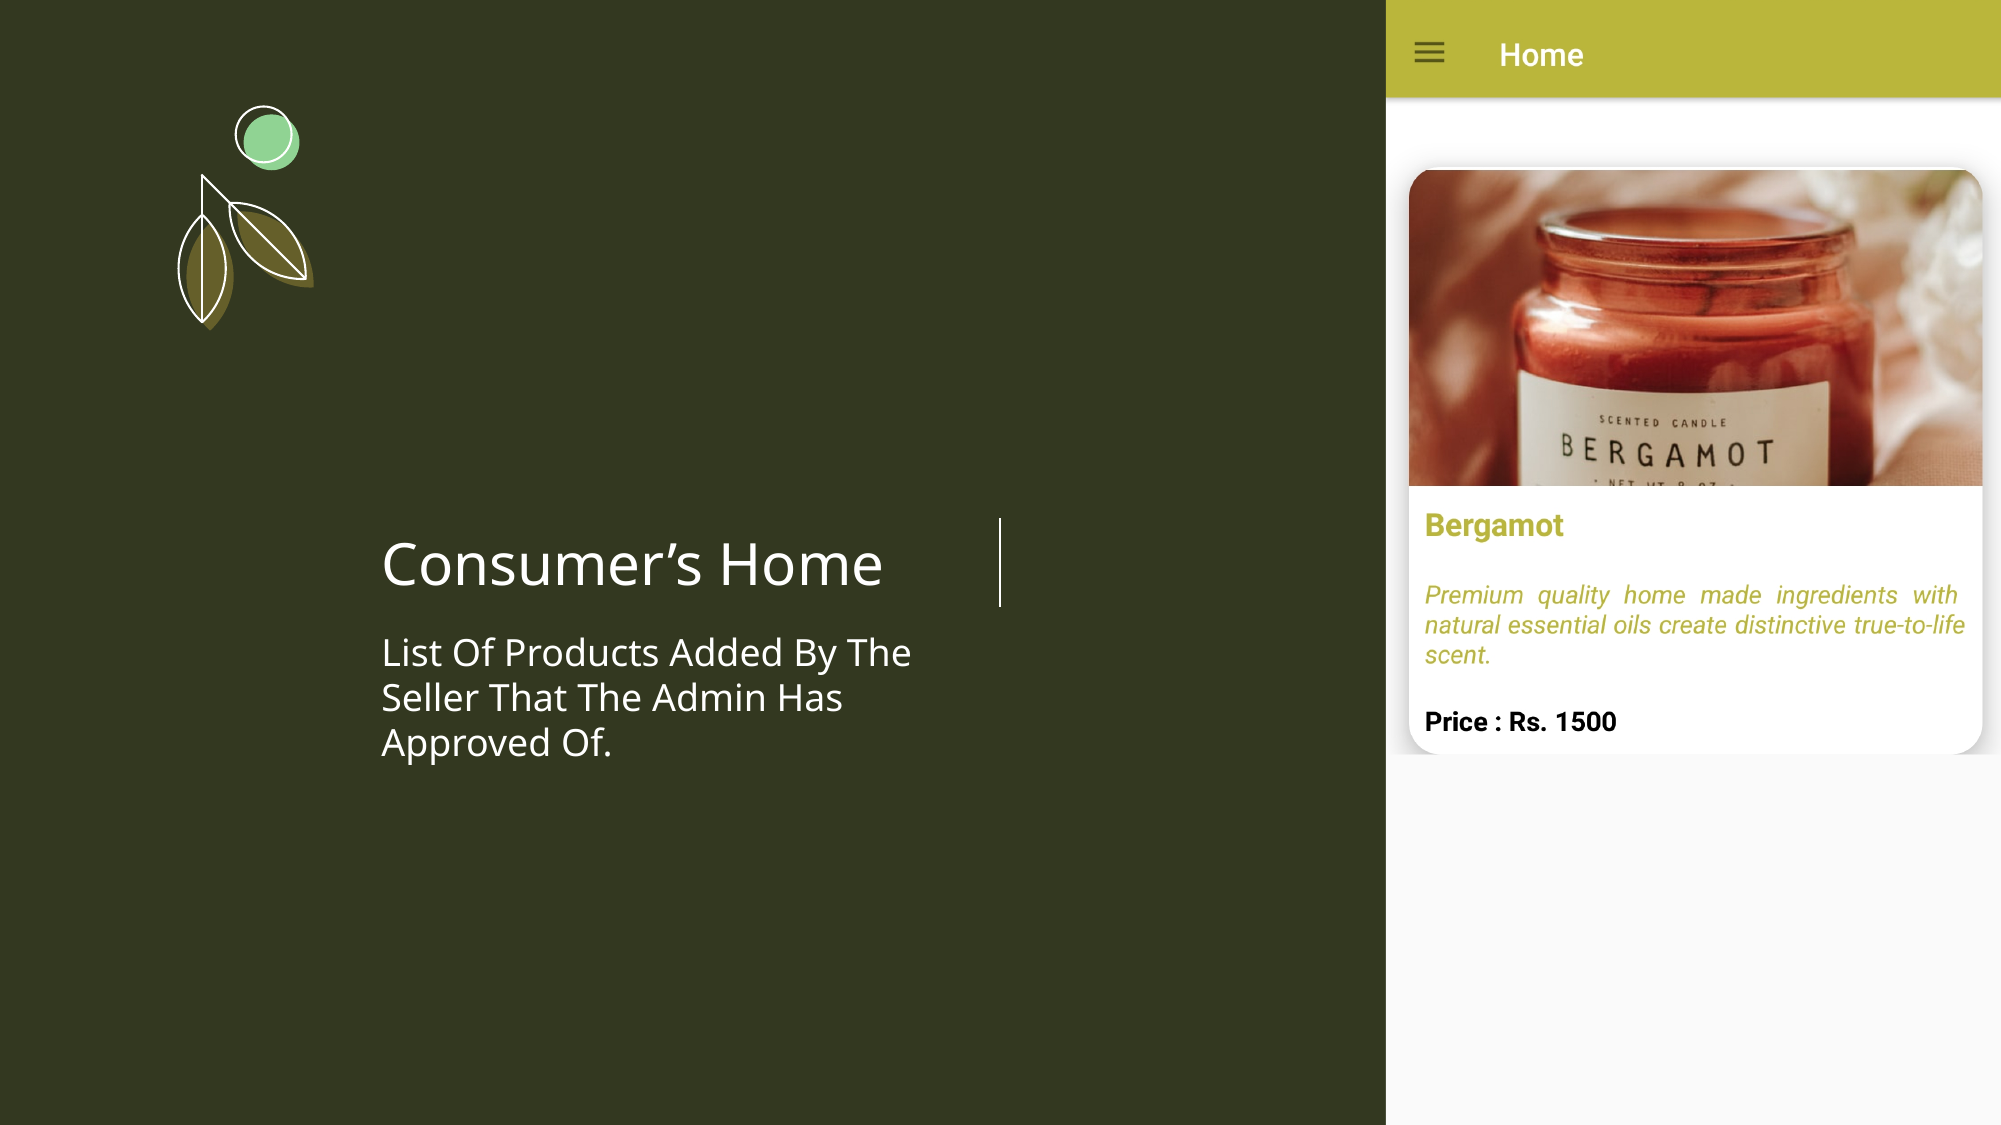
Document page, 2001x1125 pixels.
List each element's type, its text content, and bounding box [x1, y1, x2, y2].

text_box List Of Products Added By The Seller That The Admin Has Approved Of. [366, 621, 969, 772]
text_box Consumer’s Home [366, 519, 1370, 605]
picture [1385, 0, 2001, 1125]
